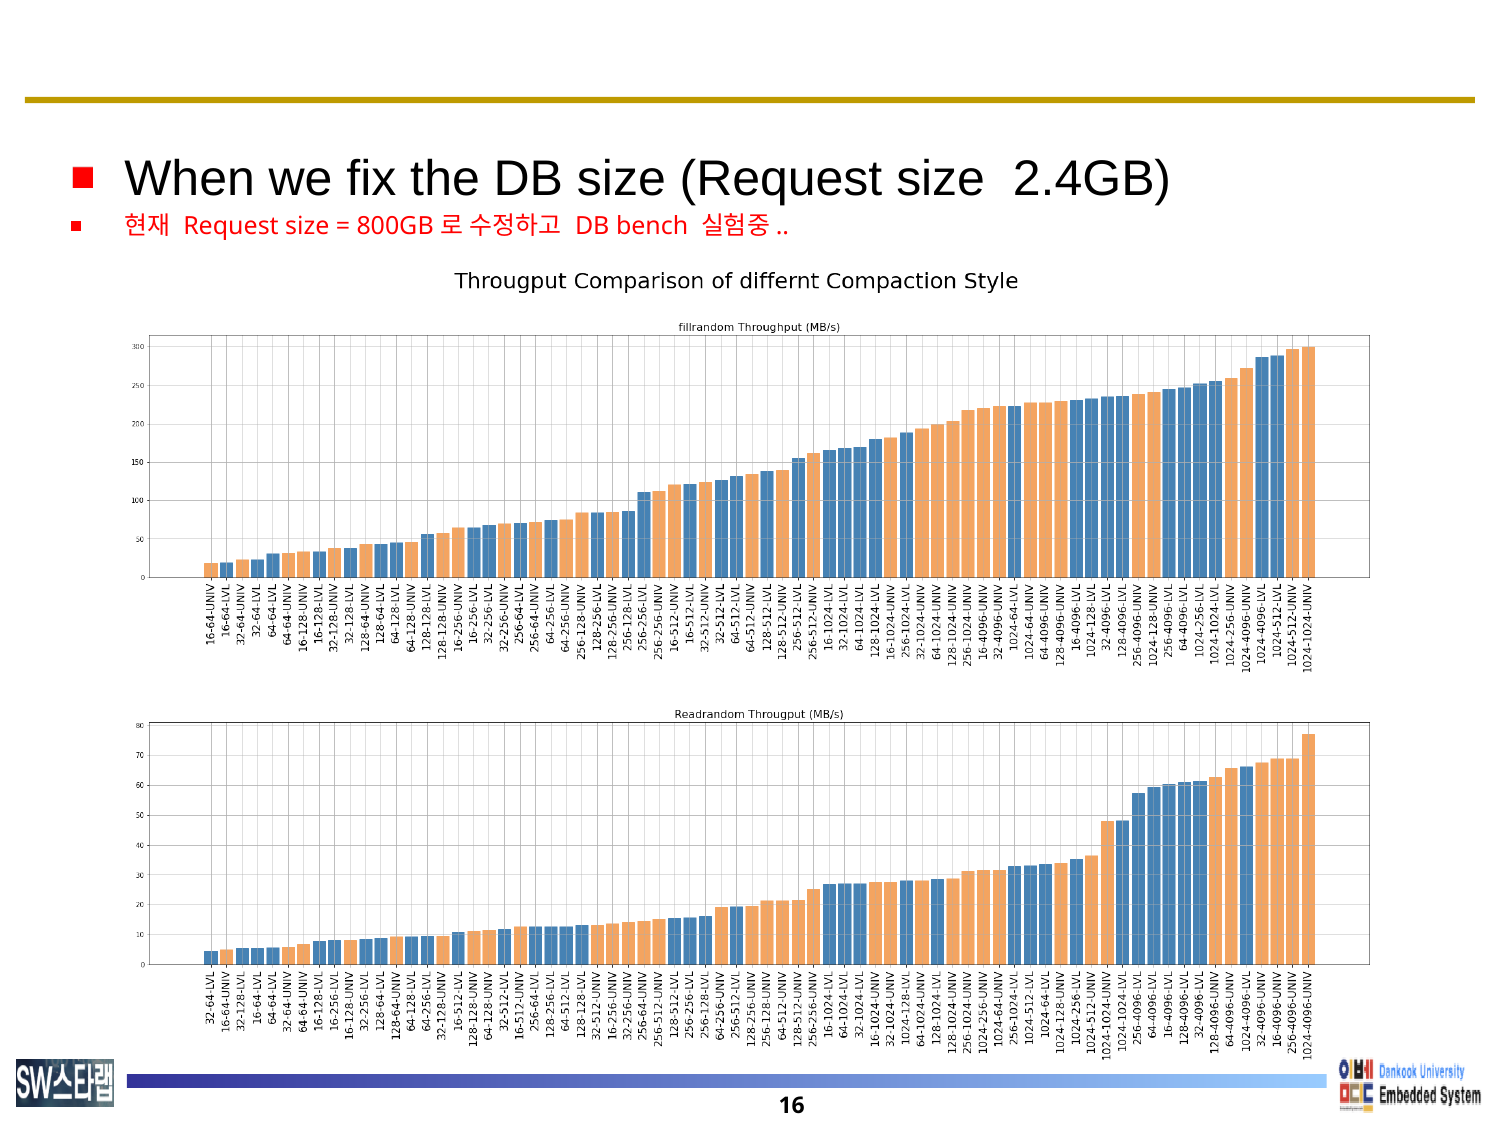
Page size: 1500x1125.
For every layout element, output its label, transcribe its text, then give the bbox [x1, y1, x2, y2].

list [126, 266, 1374, 1064]
picture [68, 162, 93, 188]
picture [16, 1059, 114, 1107]
slide_number 16 [631, 1087, 953, 1125]
picture [68, 218, 81, 231]
picture [1333, 1056, 1484, 1113]
